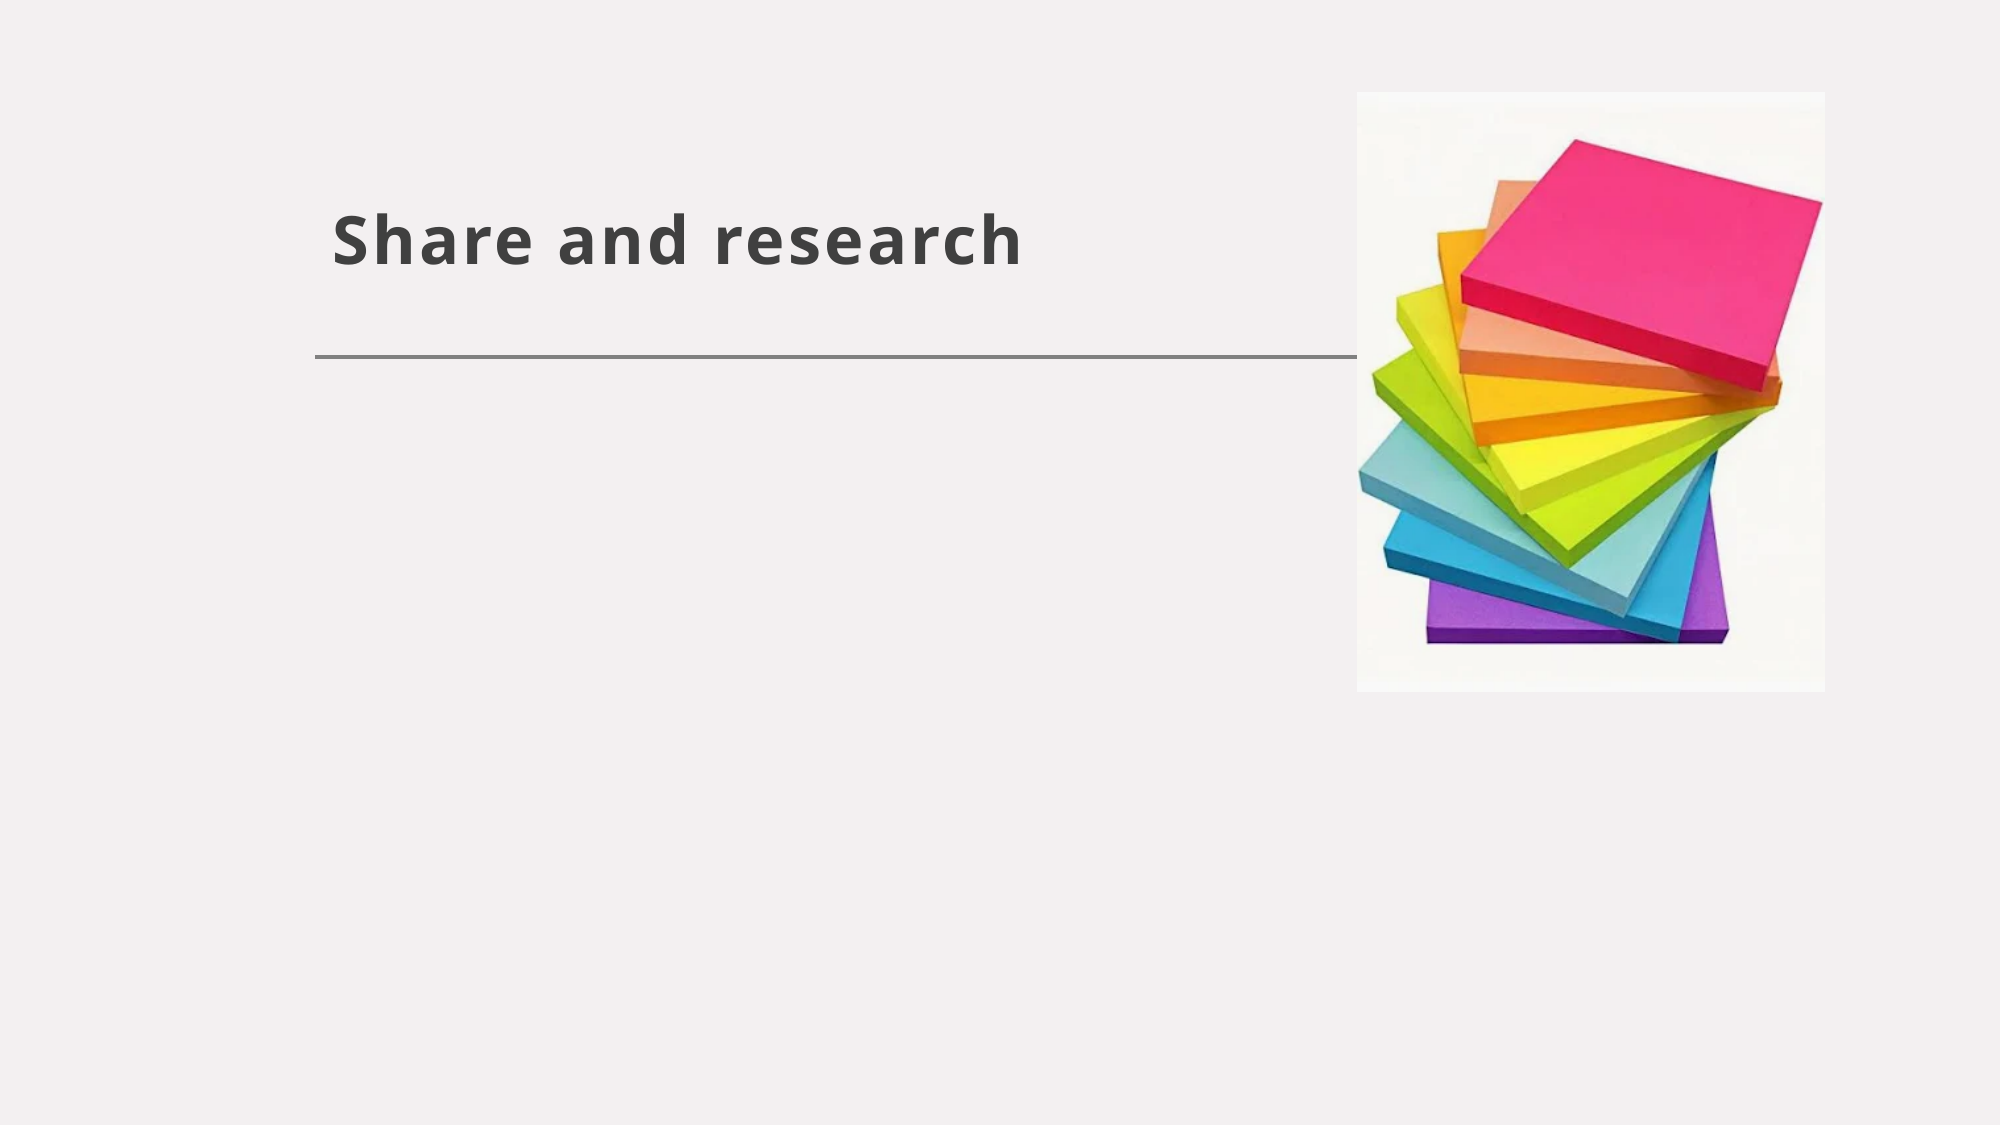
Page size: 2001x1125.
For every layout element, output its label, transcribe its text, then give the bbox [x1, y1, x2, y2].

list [1357, 92, 1825, 692]
title Share and research [315, 72, 1754, 294]
